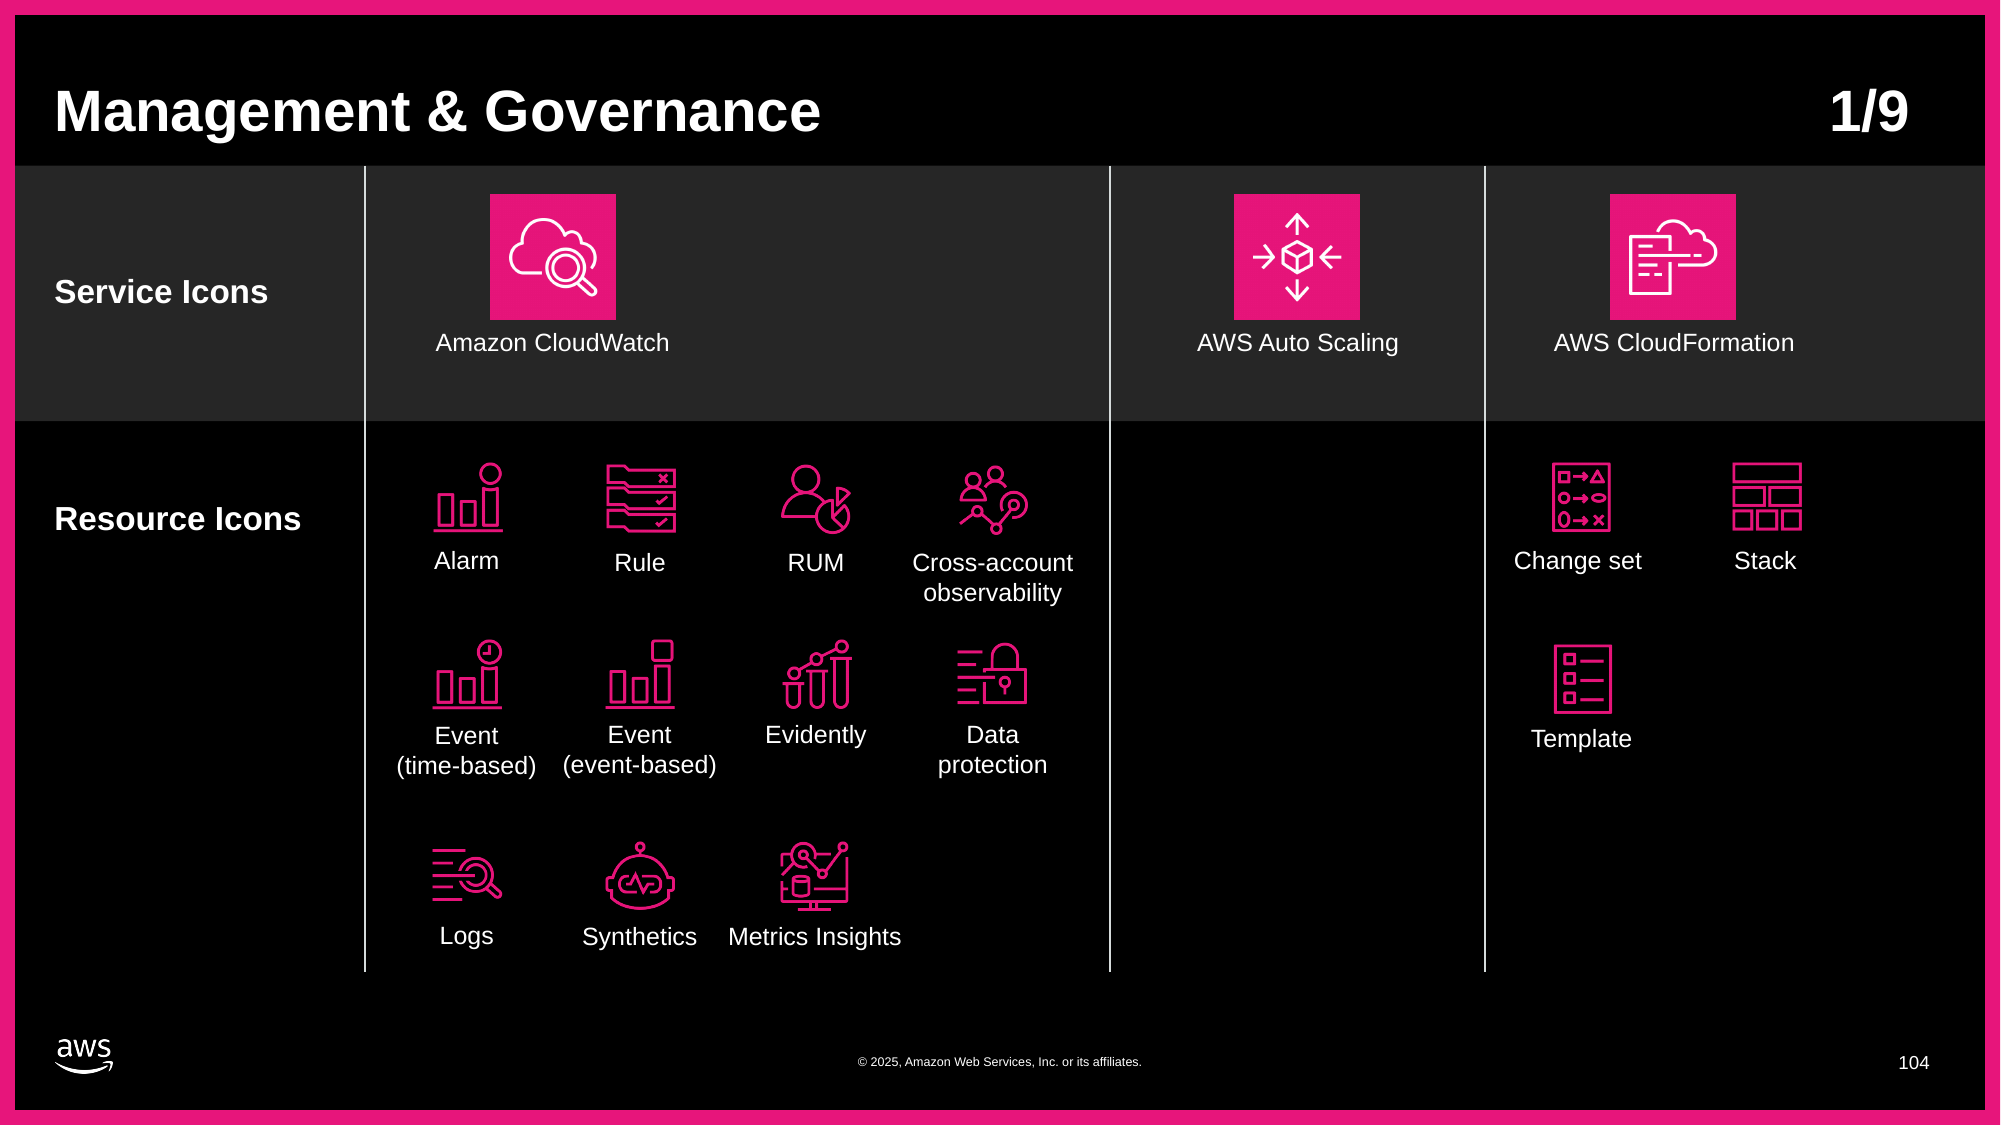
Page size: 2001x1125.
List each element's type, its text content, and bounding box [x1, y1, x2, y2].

picture [55, 1039, 113, 1074]
picture [1610, 194, 1736, 320]
text_box Metrics Insights [710, 912, 920, 958]
text_box Data protection [894, 711, 1092, 786]
text_box Synthetics [544, 912, 710, 958]
picture [430, 459, 506, 535]
picture [779, 636, 855, 712]
text_box Event (time-based) [371, 711, 563, 787]
picture [1544, 459, 1620, 535]
picture [1729, 459, 1805, 535]
text_box AWS CloudFormation [1487, 319, 1862, 364]
picture [954, 636, 1030, 712]
text_box Amazon CloudWatch [369, 319, 737, 364]
text_box Alarm [401, 537, 532, 583]
slide_number 104 [1494, 1031, 1945, 1092]
text_box Logs [371, 911, 563, 957]
picture [429, 636, 505, 712]
title Management & Governance 1/9 [39, 59, 1945, 166]
text_box AWS Auto Scaling [1111, 319, 1484, 364]
text_box Change set [1485, 537, 1665, 583]
picture [602, 838, 678, 914]
picture [490, 194, 616, 320]
picture [603, 461, 679, 537]
picture [1544, 641, 1620, 717]
picture [429, 836, 505, 912]
text_box RUM [751, 539, 882, 585]
text_box Template [1485, 715, 1680, 761]
picture [1234, 194, 1360, 320]
text_box Event (event-based) [544, 711, 736, 786]
text_box Evidently [729, 711, 894, 757]
text_box Cross-account observability [894, 539, 1092, 615]
picture [777, 838, 853, 914]
picture [955, 462, 1031, 538]
footer © 2025, Amazon Web Services, Inc. or its affiliates. [662, 1031, 1338, 1092]
picture [777, 461, 853, 537]
text_box Stack [1665, 537, 1867, 583]
text_box Rule [574, 539, 706, 585]
picture [602, 636, 678, 712]
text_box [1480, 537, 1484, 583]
